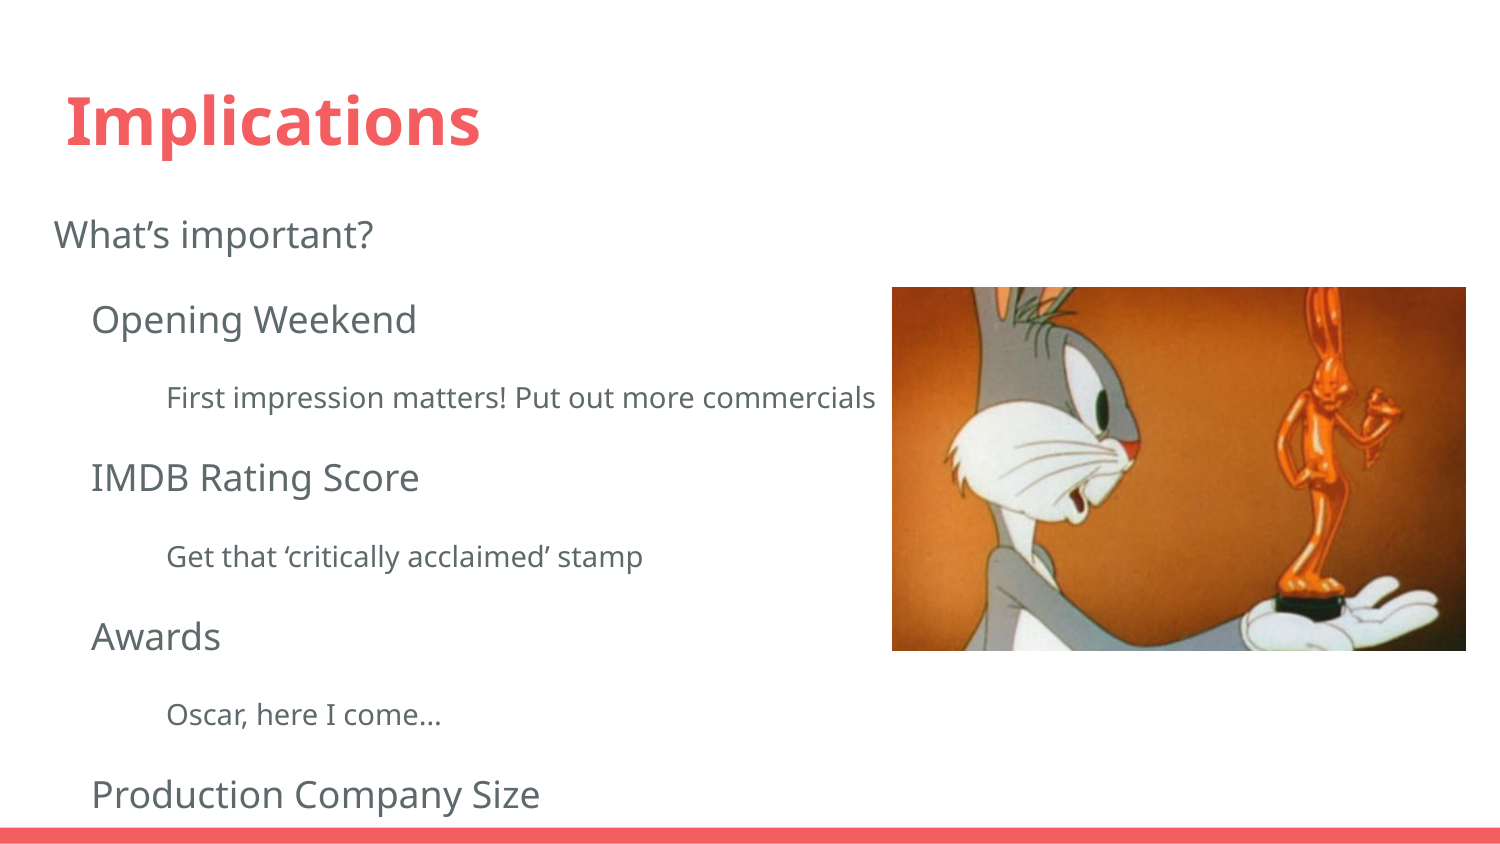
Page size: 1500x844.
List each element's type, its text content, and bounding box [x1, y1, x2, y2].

picture [891, 287, 1466, 651]
list What’s important? Opening Weekend First impression matters! Put out more commercials IMDB Rating Score Get that ‘critically acclaimed’ stamp Awards Oscar, here I come… Production Company Size Big studios still got the edge [38, 189, 920, 750]
title Implications [51, 64, 1449, 167]
